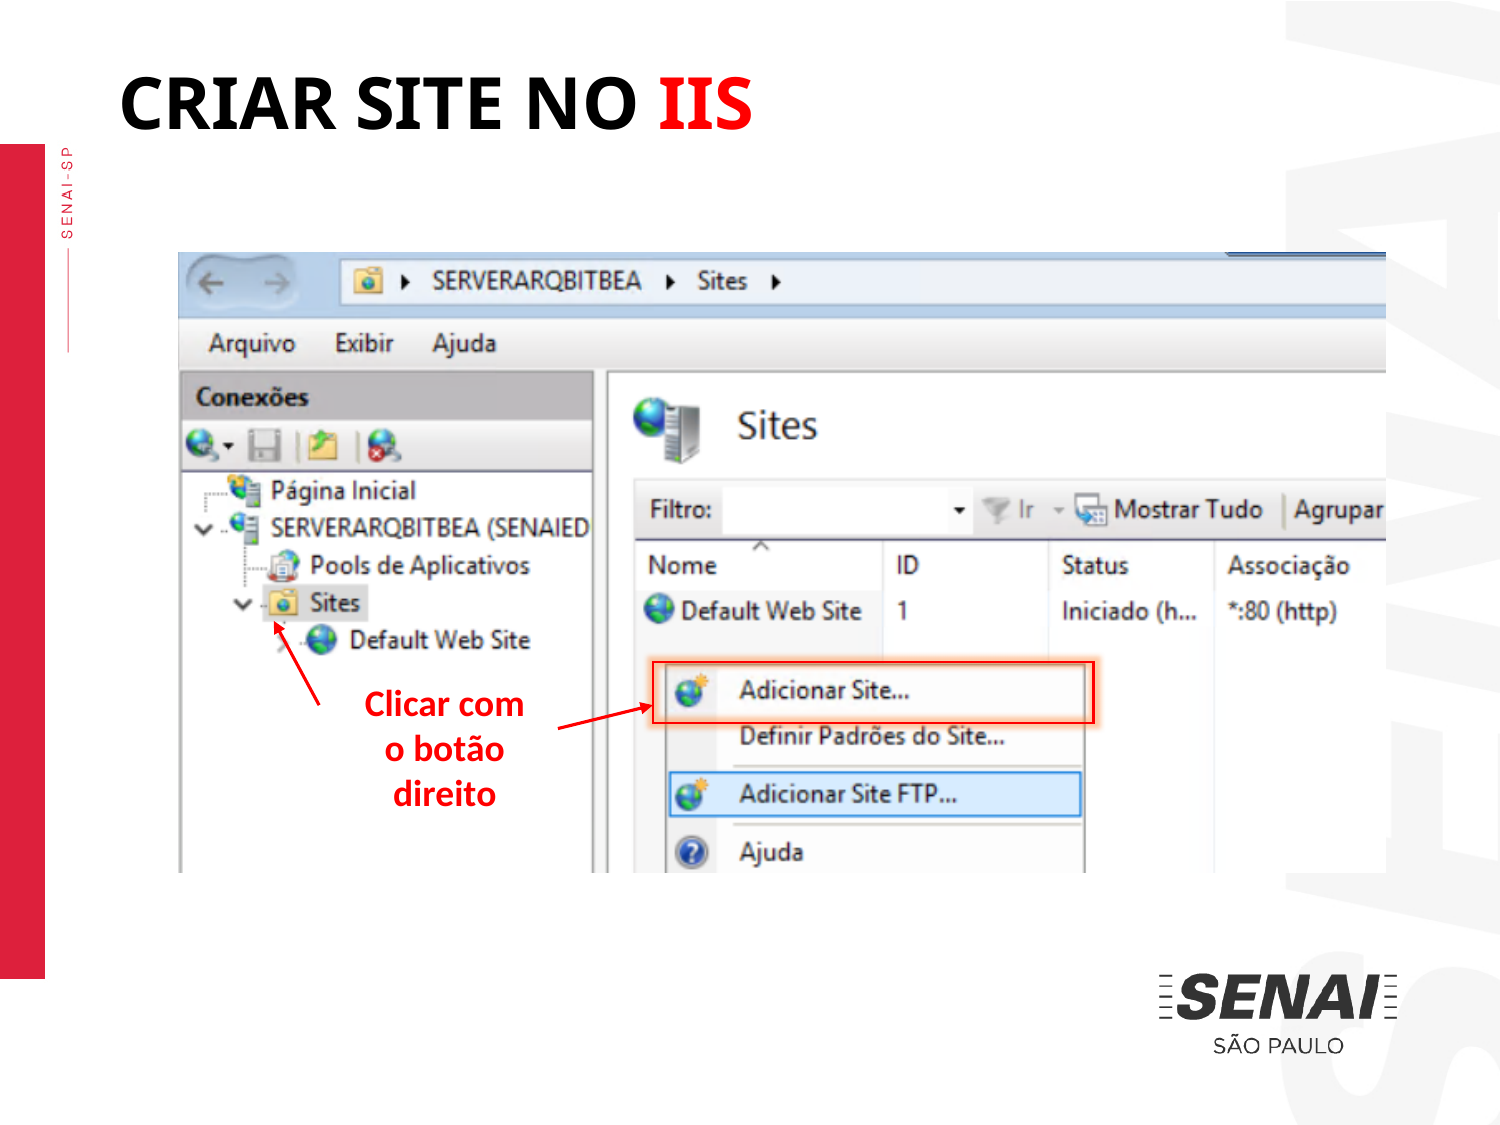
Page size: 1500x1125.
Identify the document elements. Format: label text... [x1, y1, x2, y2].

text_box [557, 705, 653, 729]
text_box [273, 620, 320, 706]
list CRIAR SITE NO IIS [103, 59, 1286, 153]
picture [0, 0, 1500, 1125]
